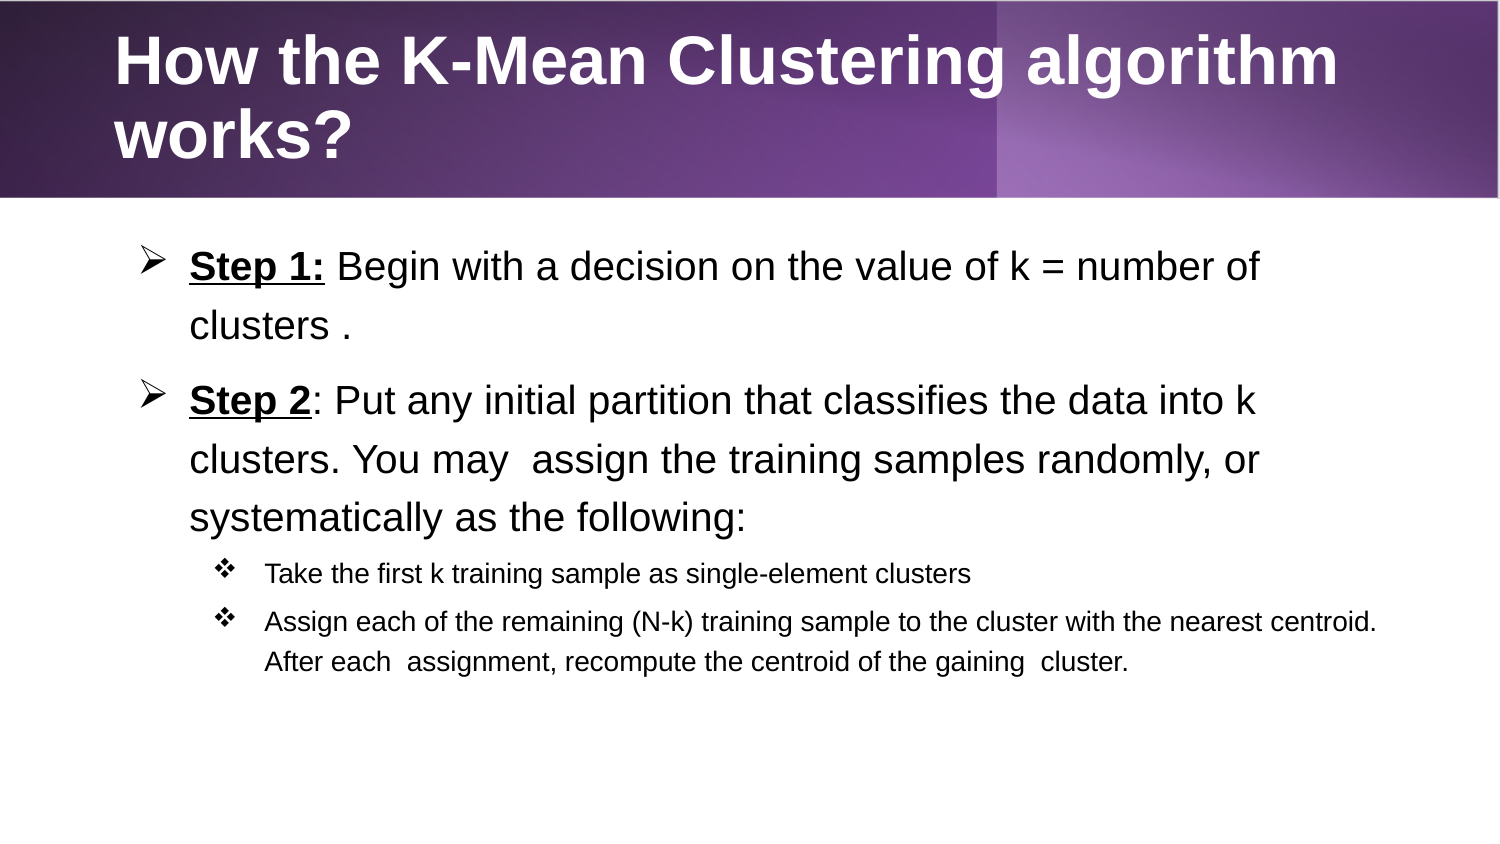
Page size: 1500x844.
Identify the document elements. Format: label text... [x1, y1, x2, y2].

list Step 1: Begin with a decision on the value of k = number of clusters . Step 2: Put any initial partition that classifies the data into k clusters. You may assign the training samples randomly, or systematically as the following: Take the first k training sample as single-element clusters Assign each of the remaining (N-k) training sample to the cluster with the nearest centroid. After each assignment, recompute the centroid of the gaining cluster. [103, 224, 1397, 760]
picture [0, 0, 1500, 199]
